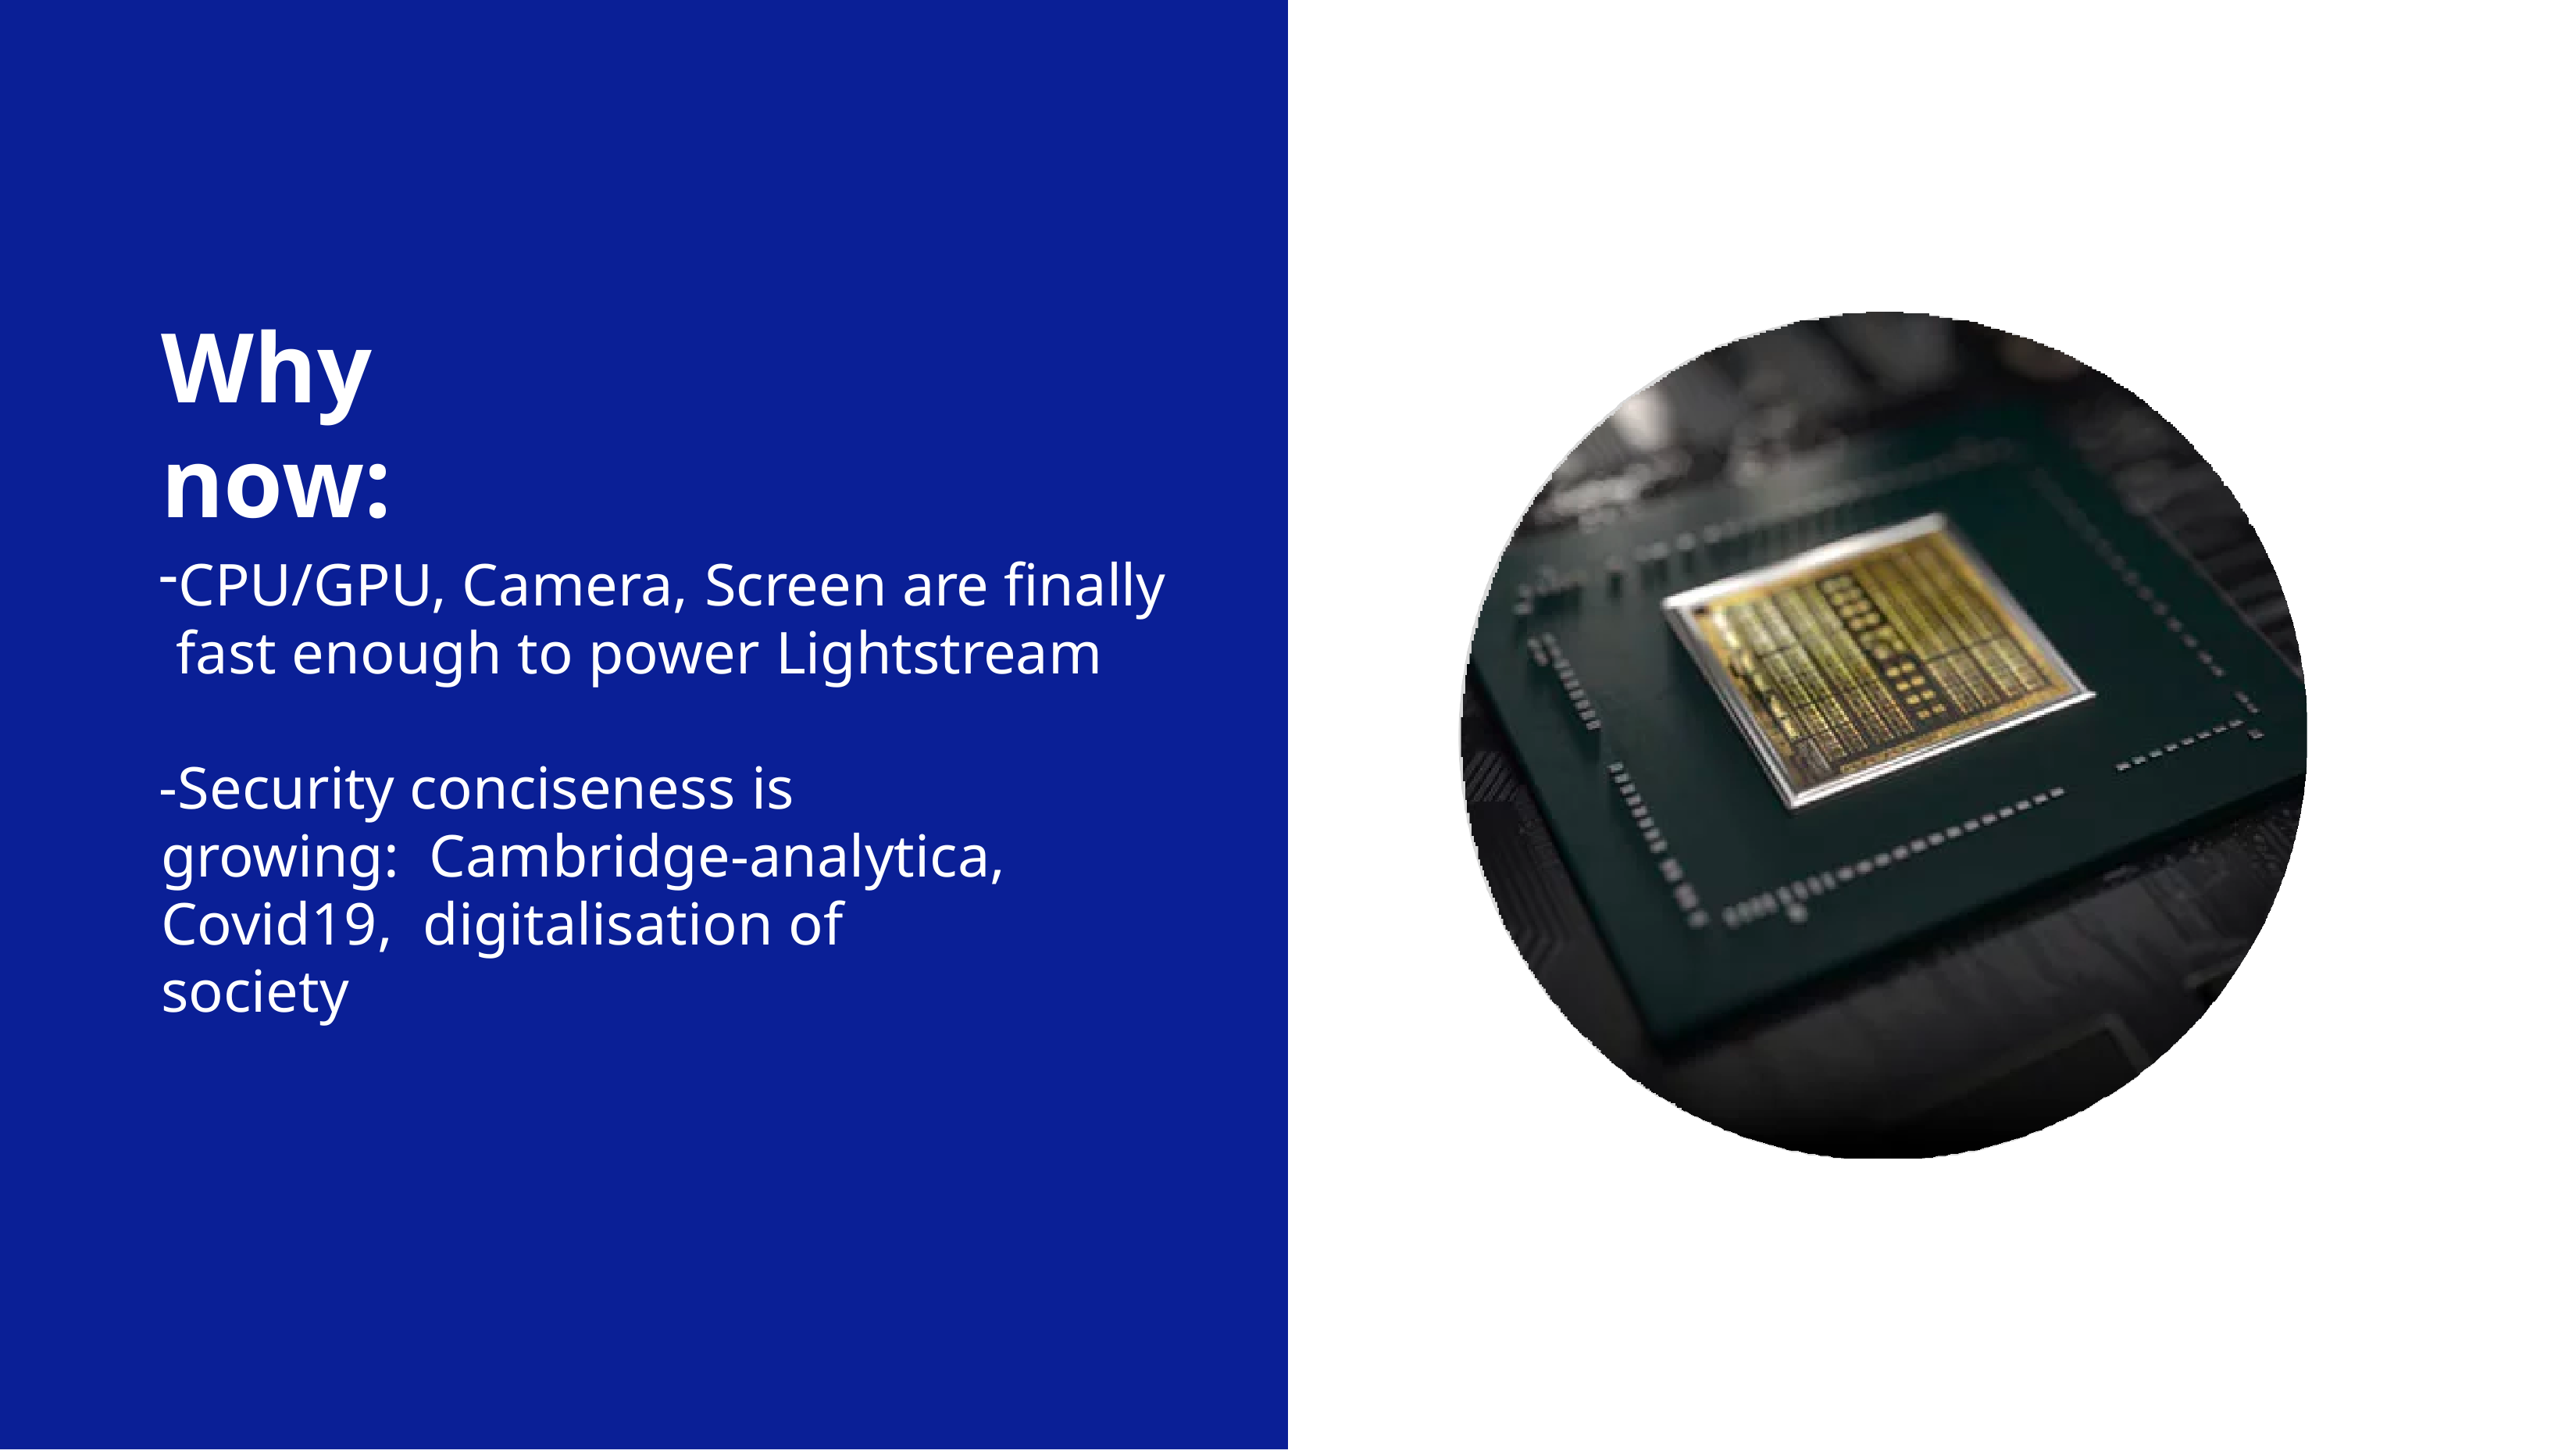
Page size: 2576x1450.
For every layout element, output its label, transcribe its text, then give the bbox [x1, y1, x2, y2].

title Why now: [159, 304, 610, 544]
text_box [1458, 310, 2307, 1159]
text_box [0, 0, 1288, 1450]
text_box CPU/GPU, Camera, Screen are finally fast enough to power Lightstream Security conciseness is growing: Cambridge-analytica, Covid19, digitalisation of society [159, 544, 1176, 1024]
